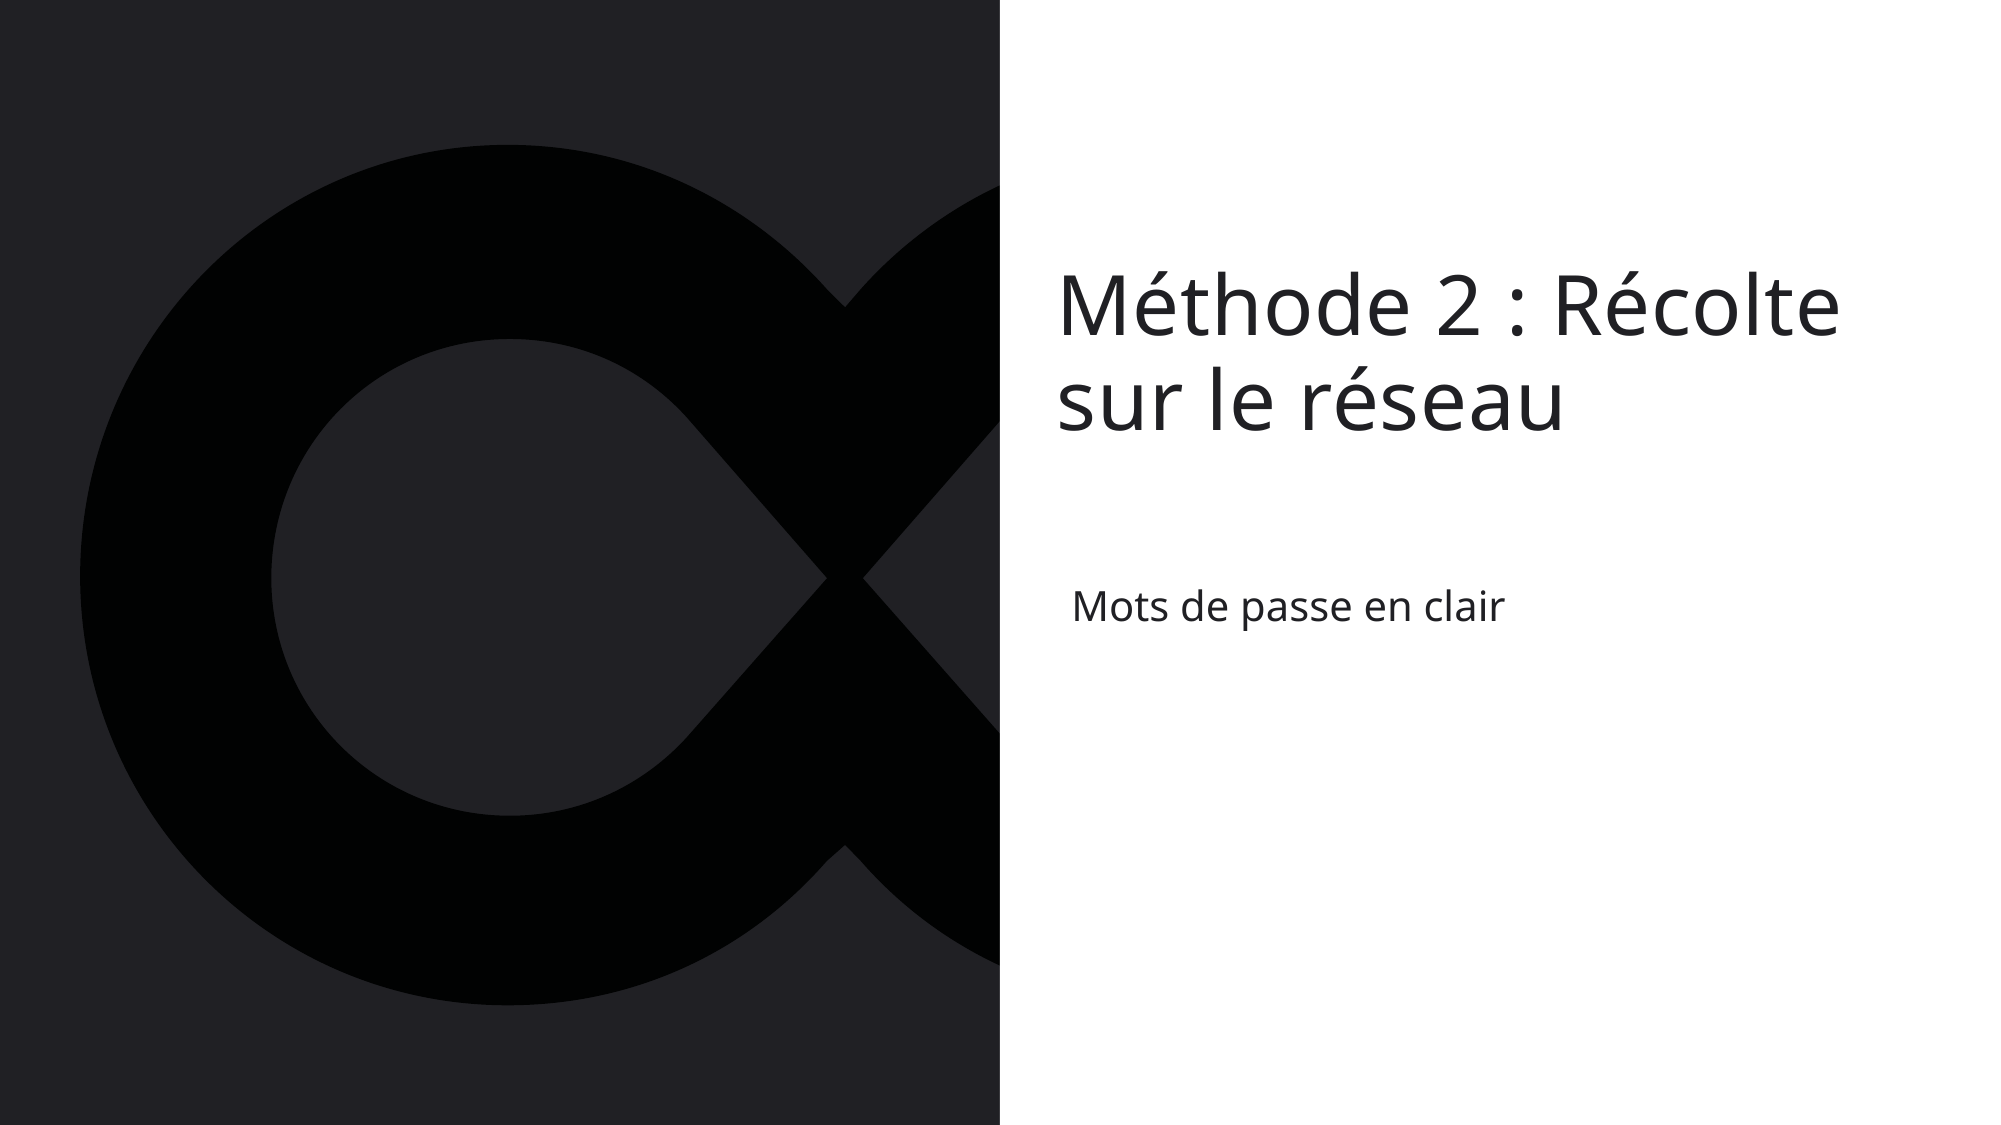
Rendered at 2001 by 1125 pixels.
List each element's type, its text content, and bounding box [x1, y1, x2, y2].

text_box Mots de passe en clair [1071, 574, 1506, 630]
list Méthode 2 : Récolte sur le réseau [1056, 259, 1871, 452]
